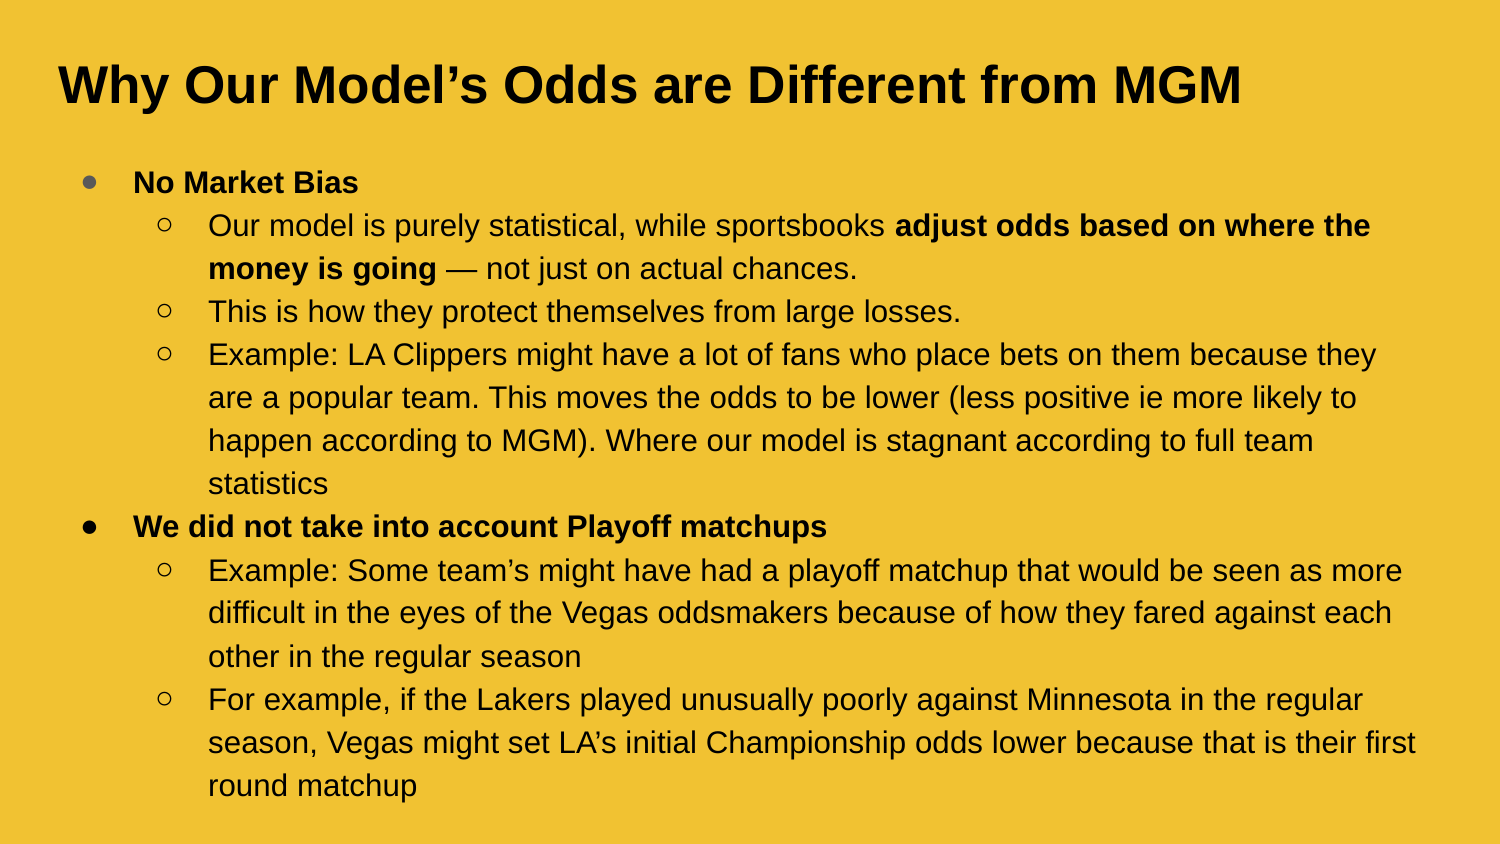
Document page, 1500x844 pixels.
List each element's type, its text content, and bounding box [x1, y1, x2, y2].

title Why Our Model’s Odds are Different from MGM [43, 35, 1441, 130]
list No Market Bias Our model is purely statistical, while sportsbooks adjust odds based on where the money is going — not just on actual chances. This is how they protect themselves from large losses. Example: LA Clippers might have a lot of fans who place bets on them because they are a popular team. This moves the odds to be lower (less positive ie more likely to happen according to MGM). Where our model is stagnant according to full team statistics We did not take into account Playoff matchups Example: Some team’s might have had a playoff matchup that would be seen as more difficult in the eyes of the Vegas oddsmakers because of how they fared against each other in the regular season For example, if the Lakers played unusually poorly against Minnesota in the regular season, Vegas might set LA’s initial Championship odds lower because that is their first round matchup [43, 141, 1441, 703]
